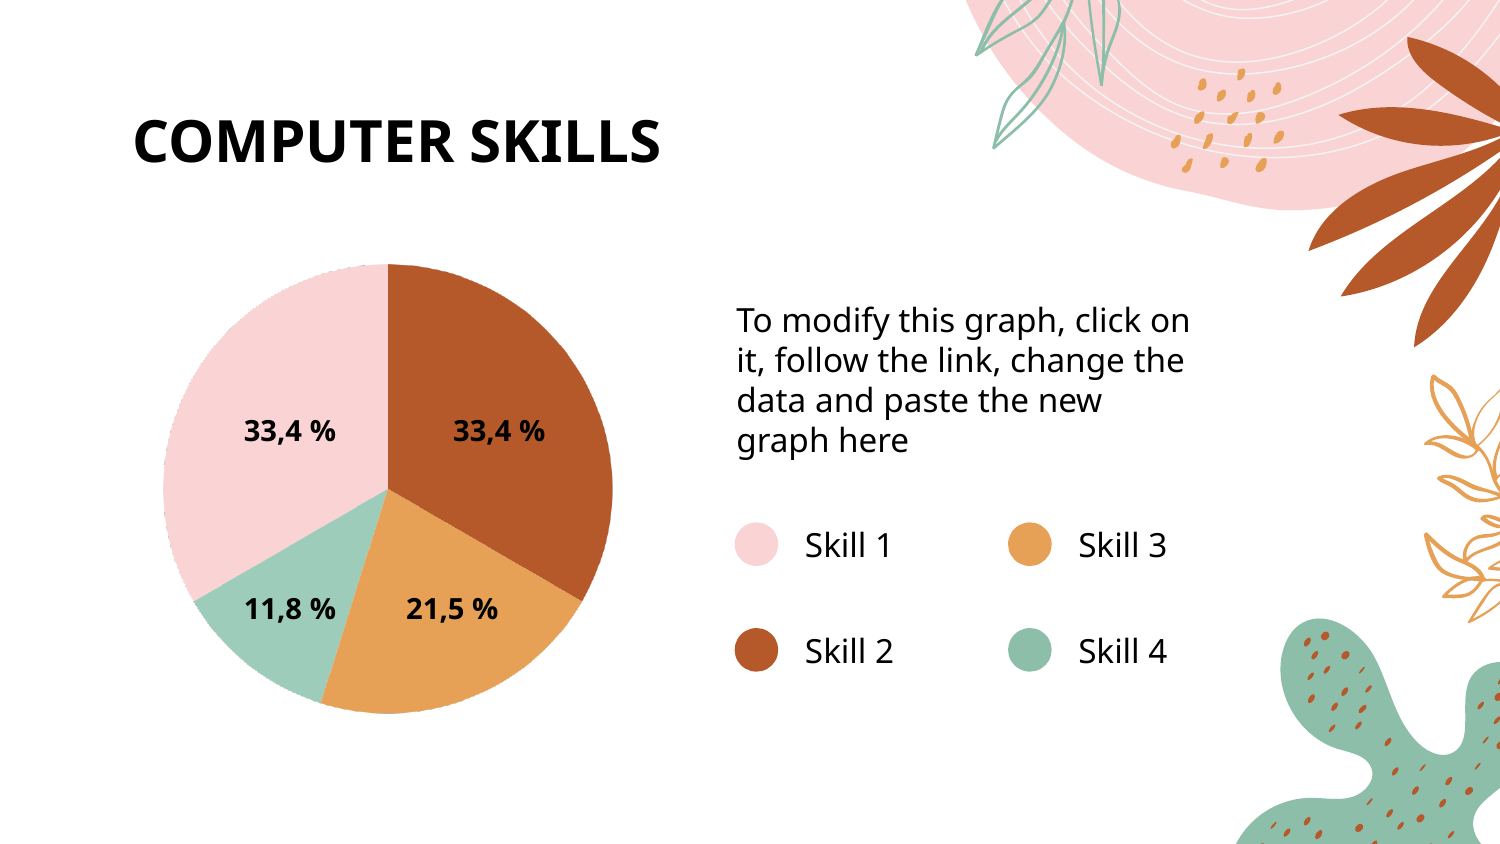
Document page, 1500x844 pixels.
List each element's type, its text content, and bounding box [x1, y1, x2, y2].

text_box Skill 3 [1063, 522, 1188, 566]
text_box Skill 4 [1063, 628, 1188, 672]
text_box [1008, 628, 1052, 672]
text_box Skill 2 [796, 628, 915, 672]
text_box To modify this graph, click on it, follow the link, change the data and paste the new graph here [796, 264, 1215, 494]
picture [0, 239, 791, 738]
text_box [1008, 522, 1052, 566]
text_box Skill 1 [796, 522, 915, 566]
title COMPUTER SKILLS [117, 89, 1500, 184]
